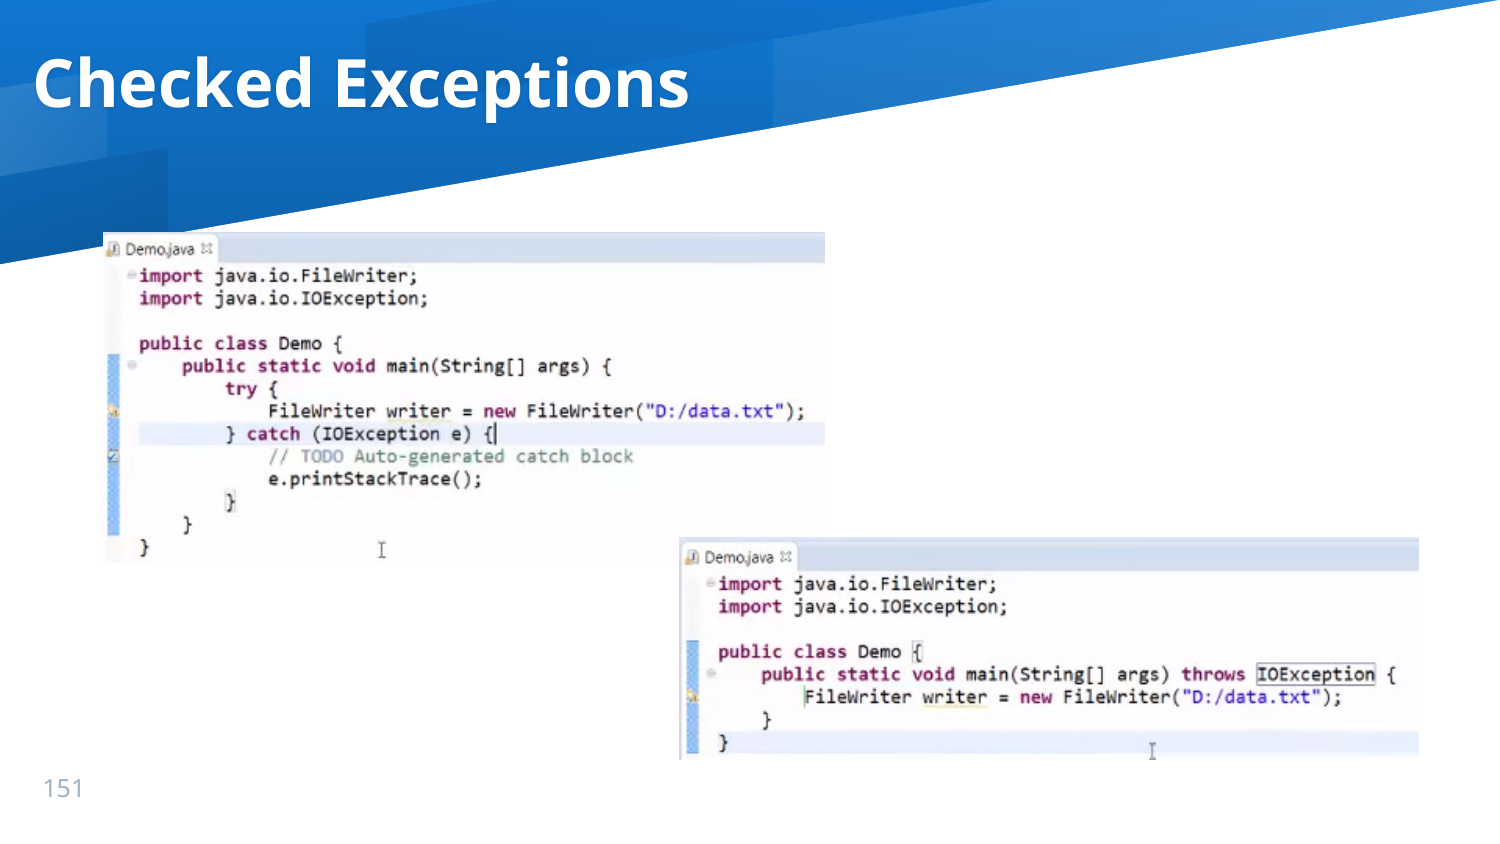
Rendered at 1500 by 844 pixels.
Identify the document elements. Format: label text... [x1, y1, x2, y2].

slide_number 151 [42, 766, 122, 807]
title Checked Exceptions [32, 0, 1091, 163]
picture [102, 232, 1419, 761]
